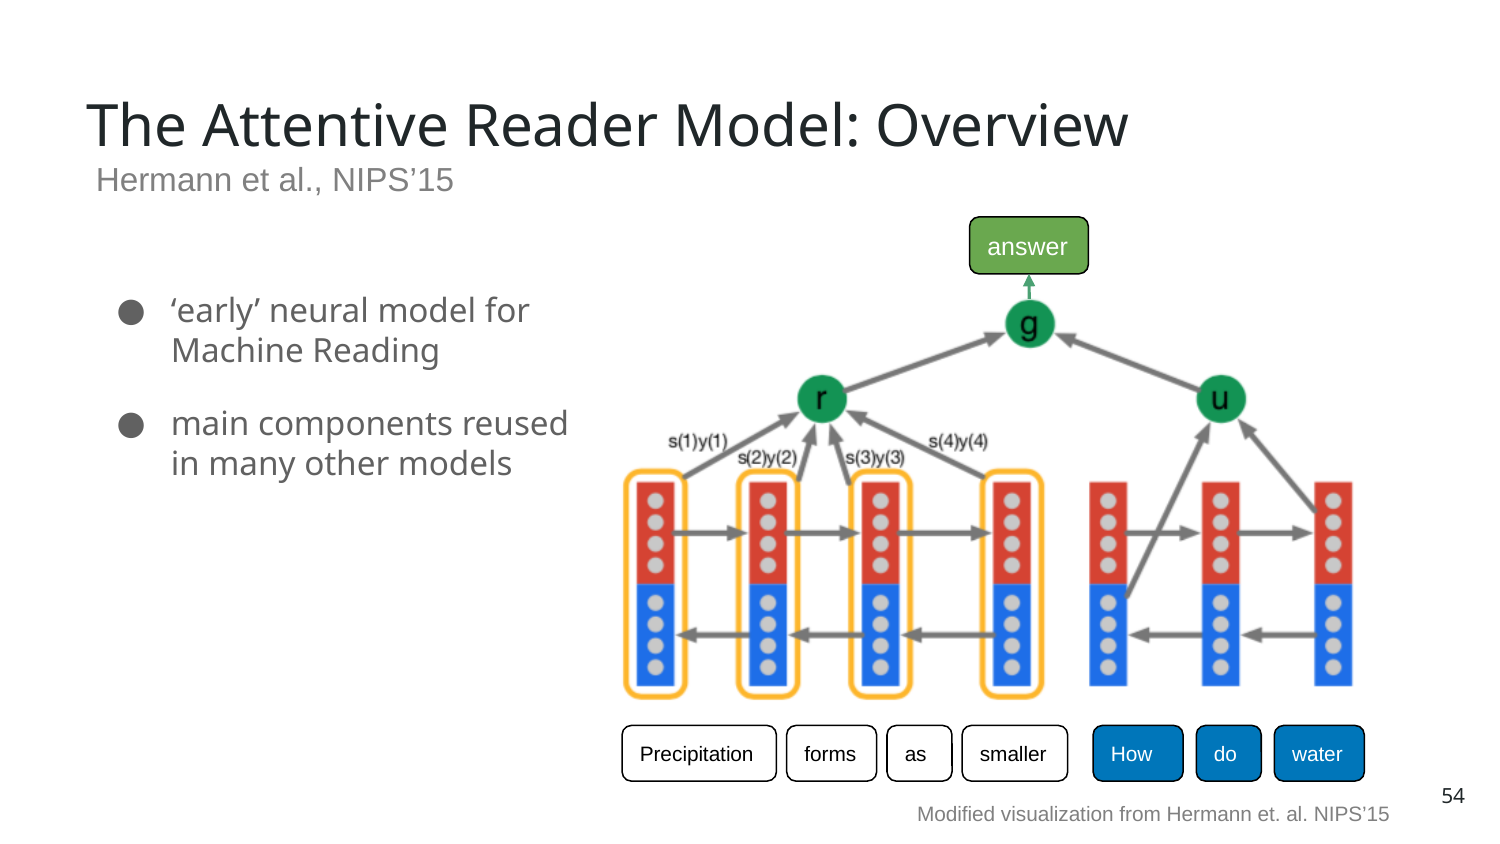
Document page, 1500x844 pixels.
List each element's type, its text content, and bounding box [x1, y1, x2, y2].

text_box Modified visualization from Hermann et. al. NIPS’15 [902, 781, 1410, 844]
text_box Hermann et al., NIPS’15 [80, 153, 550, 204]
picture [611, 288, 1366, 711]
text_box do [1196, 725, 1262, 781]
text_box answer [969, 216, 1089, 274]
text_box ‘early’ neural model for Machine Reading main components reused in many other models [80, 273, 596, 515]
slide_number 54 [1389, 764, 1480, 830]
title The Attentive Reader Model: Overview [71, 72, 1500, 167]
text_box Precipitation [622, 725, 777, 782]
text_box as [887, 725, 953, 782]
text_box How [1093, 725, 1184, 781]
text_box water [1274, 725, 1365, 781]
text_box smaller [962, 725, 1068, 781]
text_box forms [786, 725, 877, 782]
